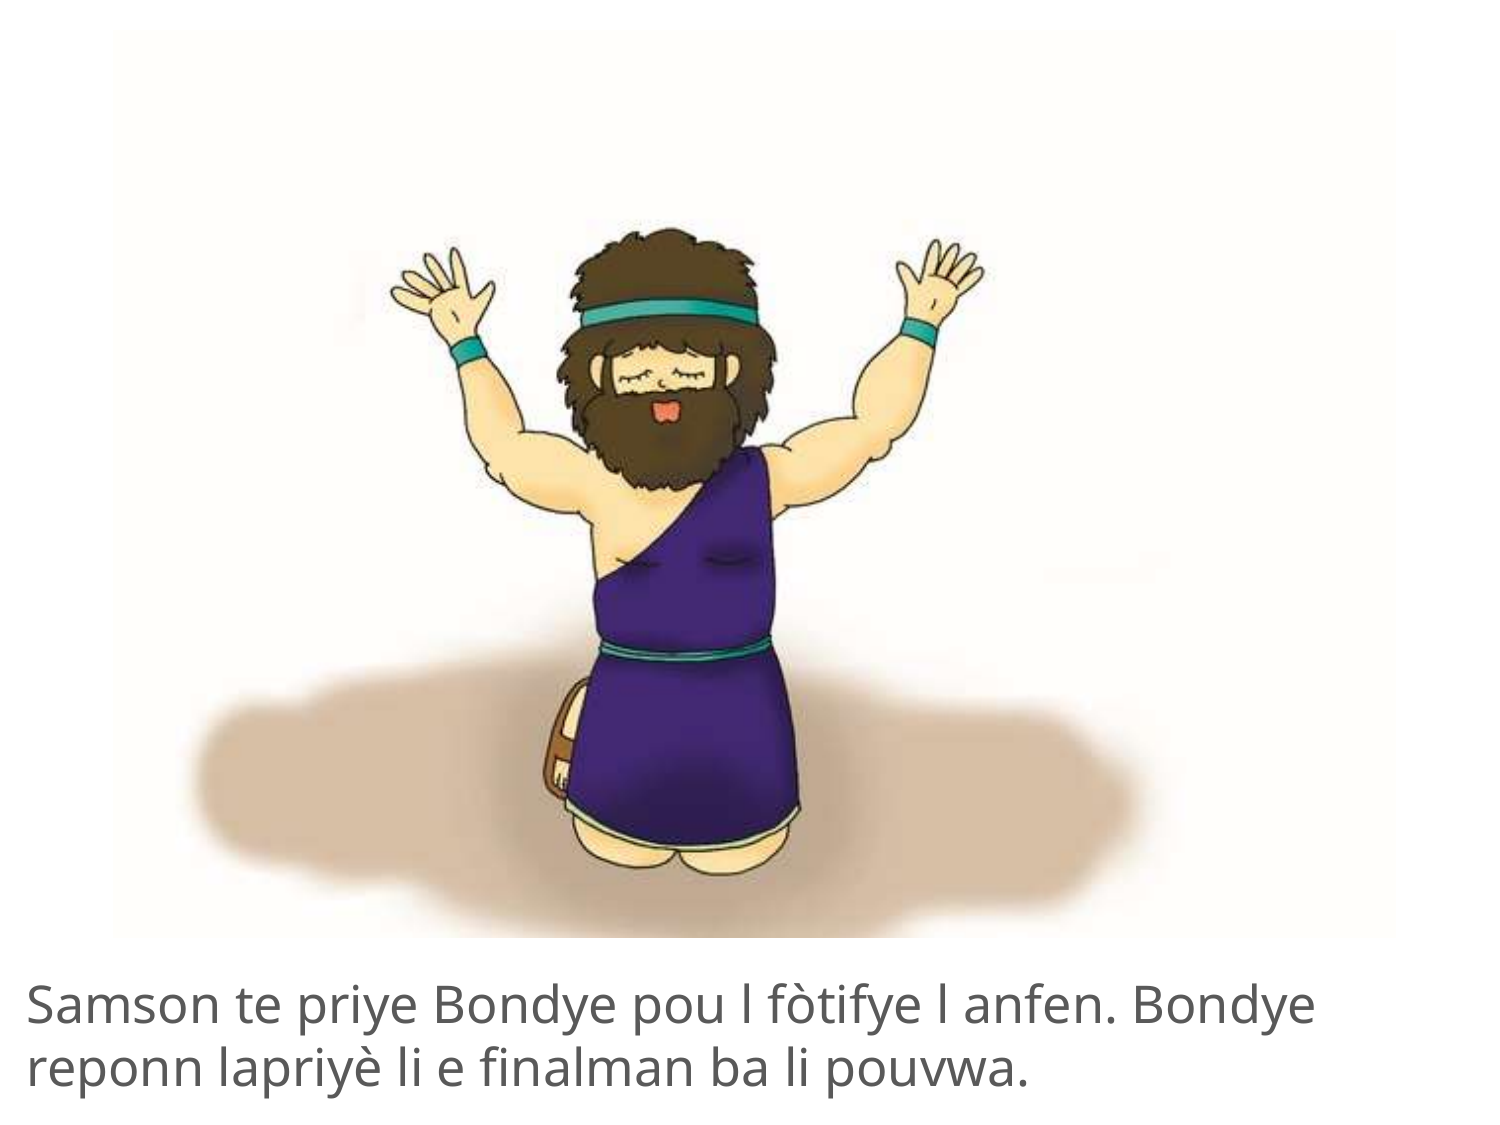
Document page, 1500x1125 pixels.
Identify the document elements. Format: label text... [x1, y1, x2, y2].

text_box Samson te priye Bondye pou l fòtifye l anfen. Bondye reponn lapriyè li e finalman ba li pouvwa. [11, 964, 1498, 1104]
picture [113, 30, 1396, 938]
